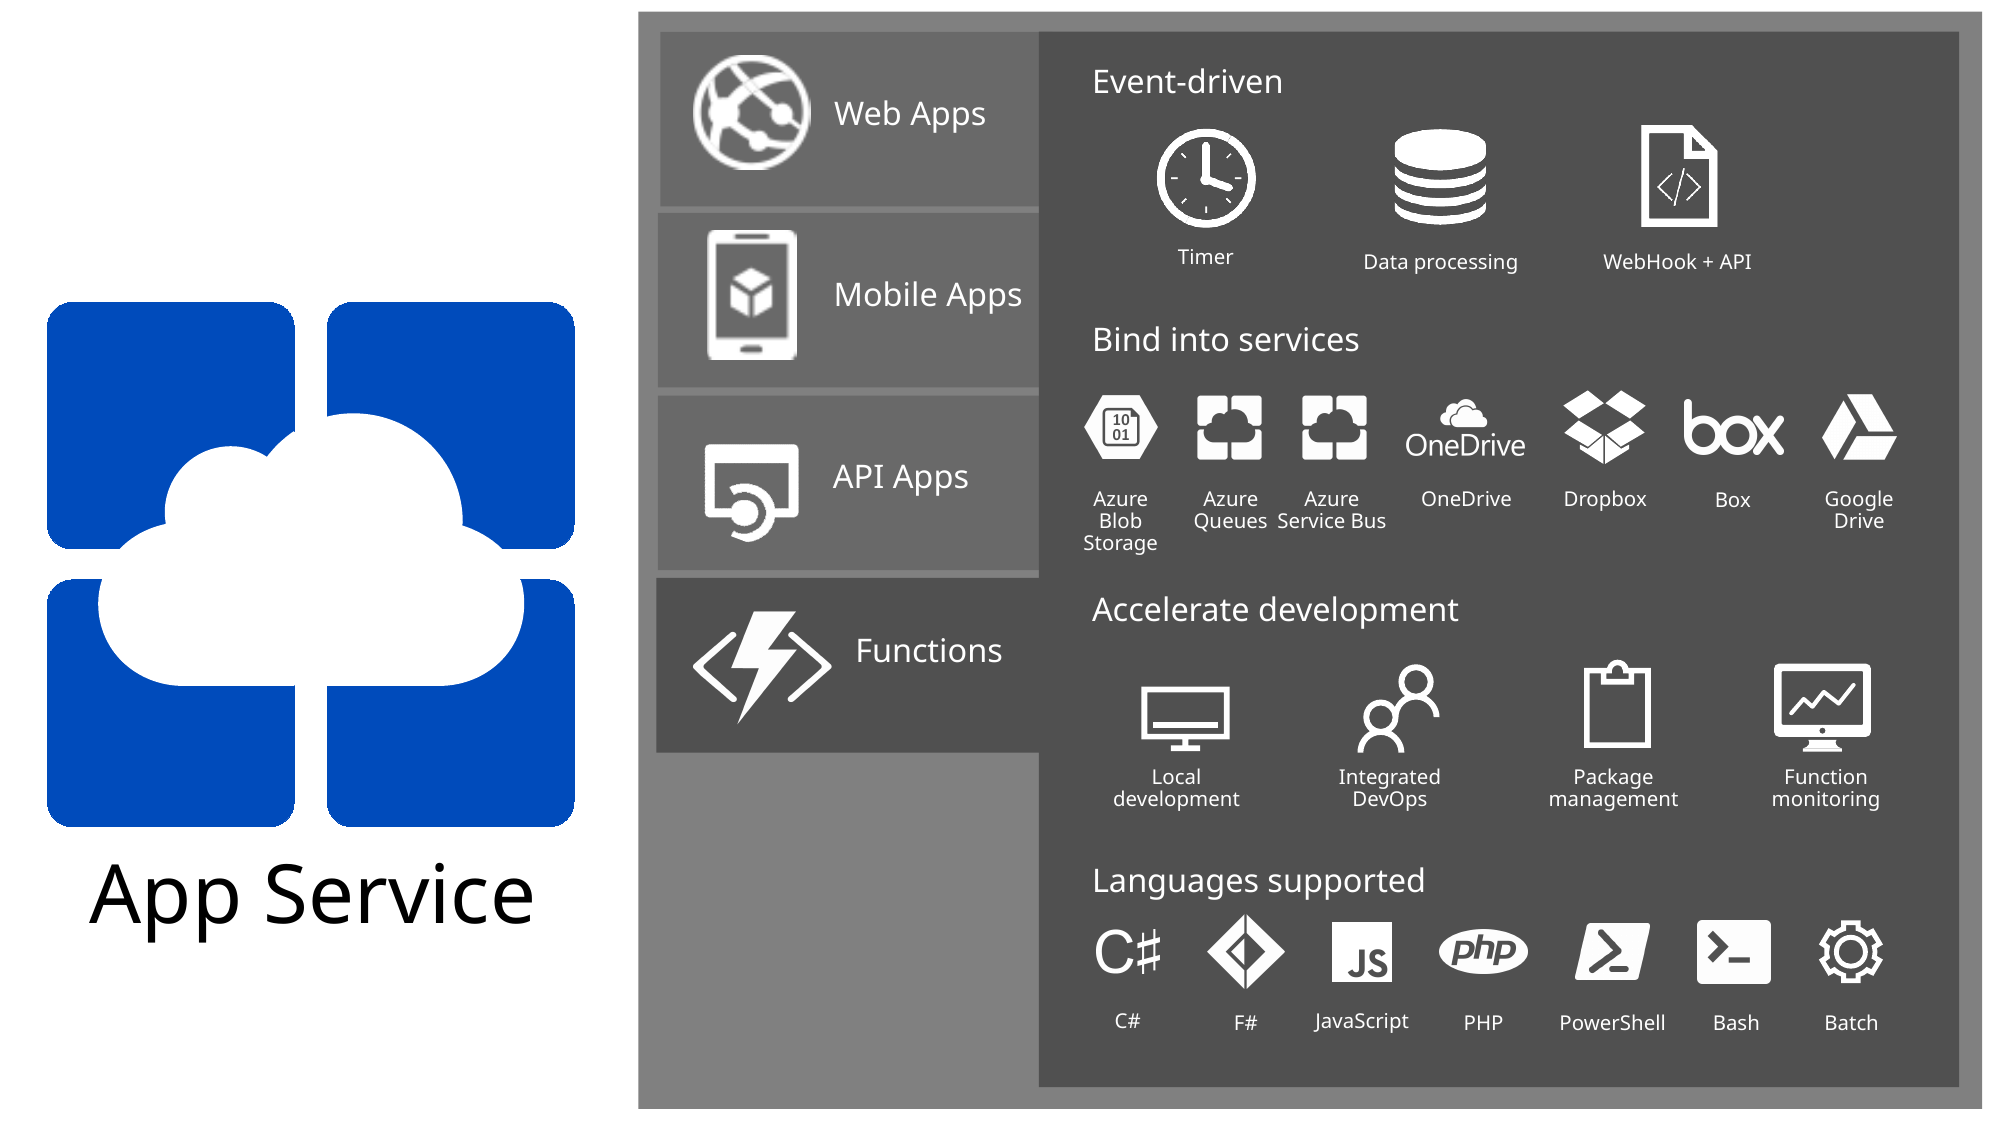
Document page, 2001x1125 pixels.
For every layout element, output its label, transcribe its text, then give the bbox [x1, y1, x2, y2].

text_box Function monitoring [1757, 759, 1896, 818]
text_box OneDrive [1406, 481, 1527, 518]
text_box Dropbox [1548, 481, 1662, 518]
text_box Local development [1098, 759, 1255, 818]
text_box [1818, 920, 1883, 984]
text_box Google Drive [1809, 481, 1909, 541]
text_box Box [1700, 482, 1766, 520]
text_box [1141, 686, 1230, 752]
picture [1301, 393, 1368, 461]
text_box Event-driven [1077, 58, 1633, 109]
text_box Azure Queues [1178, 481, 1262, 541]
picture [693, 55, 811, 170]
text_box [657, 212, 1038, 388]
picture [1575, 923, 1650, 980]
text_box Timer [1163, 239, 1249, 277]
text_box Bash [1698, 1005, 1775, 1042]
picture [696, 440, 808, 545]
picture [1622, 120, 1734, 232]
text_box Accelerate development [1077, 585, 1909, 636]
picture [1684, 399, 1784, 455]
picture [1154, 125, 1258, 230]
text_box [47, 302, 575, 827]
text_box [660, 31, 1038, 207]
text_box API Apps [808, 442, 999, 514]
text_box F# [1219, 1005, 1273, 1042]
text_box [1605, 420, 1645, 464]
text_box [1584, 659, 1651, 748]
text_box App Service [52, 834, 574, 948]
picture [1095, 929, 1160, 975]
text_box [1038, 31, 1960, 1088]
picture [1388, 124, 1492, 229]
text_box Functions [838, 617, 1033, 688]
picture [1196, 393, 1263, 461]
text_box Languages supported [1077, 856, 1909, 907]
text_box [1062, 317, 1928, 577]
text_box PowerShell [1544, 1005, 1681, 1042]
text_box WebHook + API [1588, 244, 1767, 281]
text_box [1563, 390, 1604, 419]
picture [1439, 929, 1528, 975]
picture [1332, 922, 1392, 982]
text_box Data processing [1348, 244, 1534, 281]
text_box [1605, 390, 1646, 419]
picture [688, 602, 838, 734]
text_box C# [1099, 1004, 1156, 1041]
text_box Bind into services [1077, 315, 1927, 366]
picture [706, 230, 797, 360]
picture [1206, 914, 1285, 989]
picture [1406, 398, 1525, 456]
text_box Mobile Apps [804, 260, 1053, 332]
text_box Batch [1809, 1005, 1894, 1042]
text_box [1062, 586, 1928, 846]
text_box Integrated DevOps [1323, 759, 1456, 818]
text_box Azure Service Bus [1262, 481, 1402, 541]
picture [1697, 919, 1772, 984]
text_box [1062, 49, 1928, 309]
text_box Azure Blob Storage [1068, 481, 1173, 563]
picture [1822, 394, 1897, 460]
text_box [1357, 664, 1440, 753]
text_box [1062, 854, 1928, 1069]
text_box JavaScript [1300, 1004, 1424, 1041]
picture [1083, 390, 1158, 465]
text_box Web Apps [811, 79, 1017, 151]
text_box PHP [1448, 1005, 1519, 1042]
text_box Package management [1533, 759, 1694, 818]
text_box [656, 577, 1038, 753]
text_box [1564, 420, 1604, 464]
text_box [1773, 663, 1872, 752]
text_box [638, 11, 1983, 1109]
text_box [657, 395, 1038, 571]
